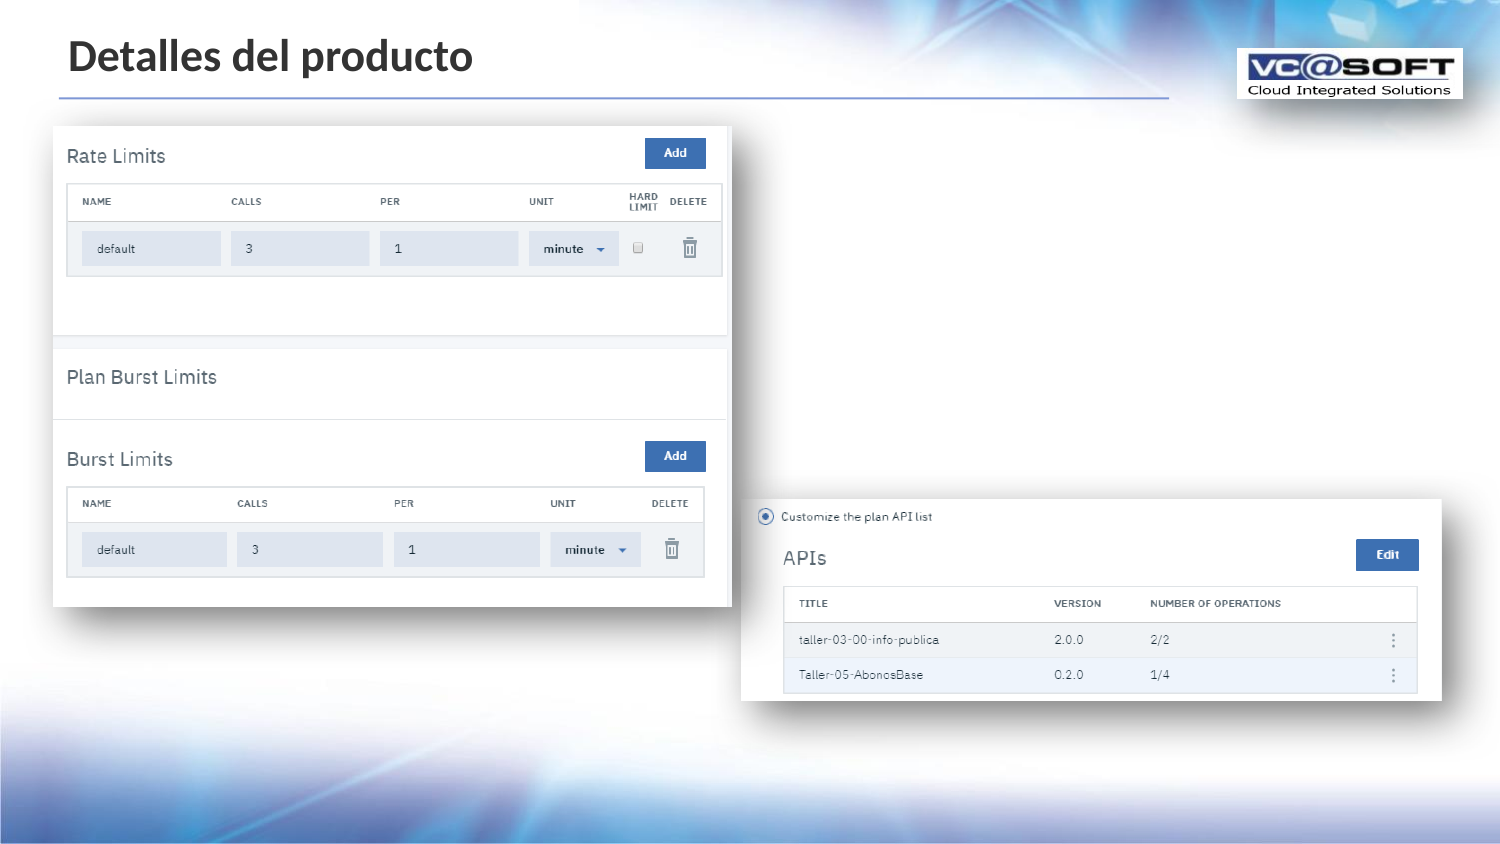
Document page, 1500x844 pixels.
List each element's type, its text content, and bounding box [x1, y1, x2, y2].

picture [0, 499, 1500, 844]
title Detalles del producto [52, 23, 1190, 83]
picture [579, 0, 1500, 150]
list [52, 126, 732, 607]
